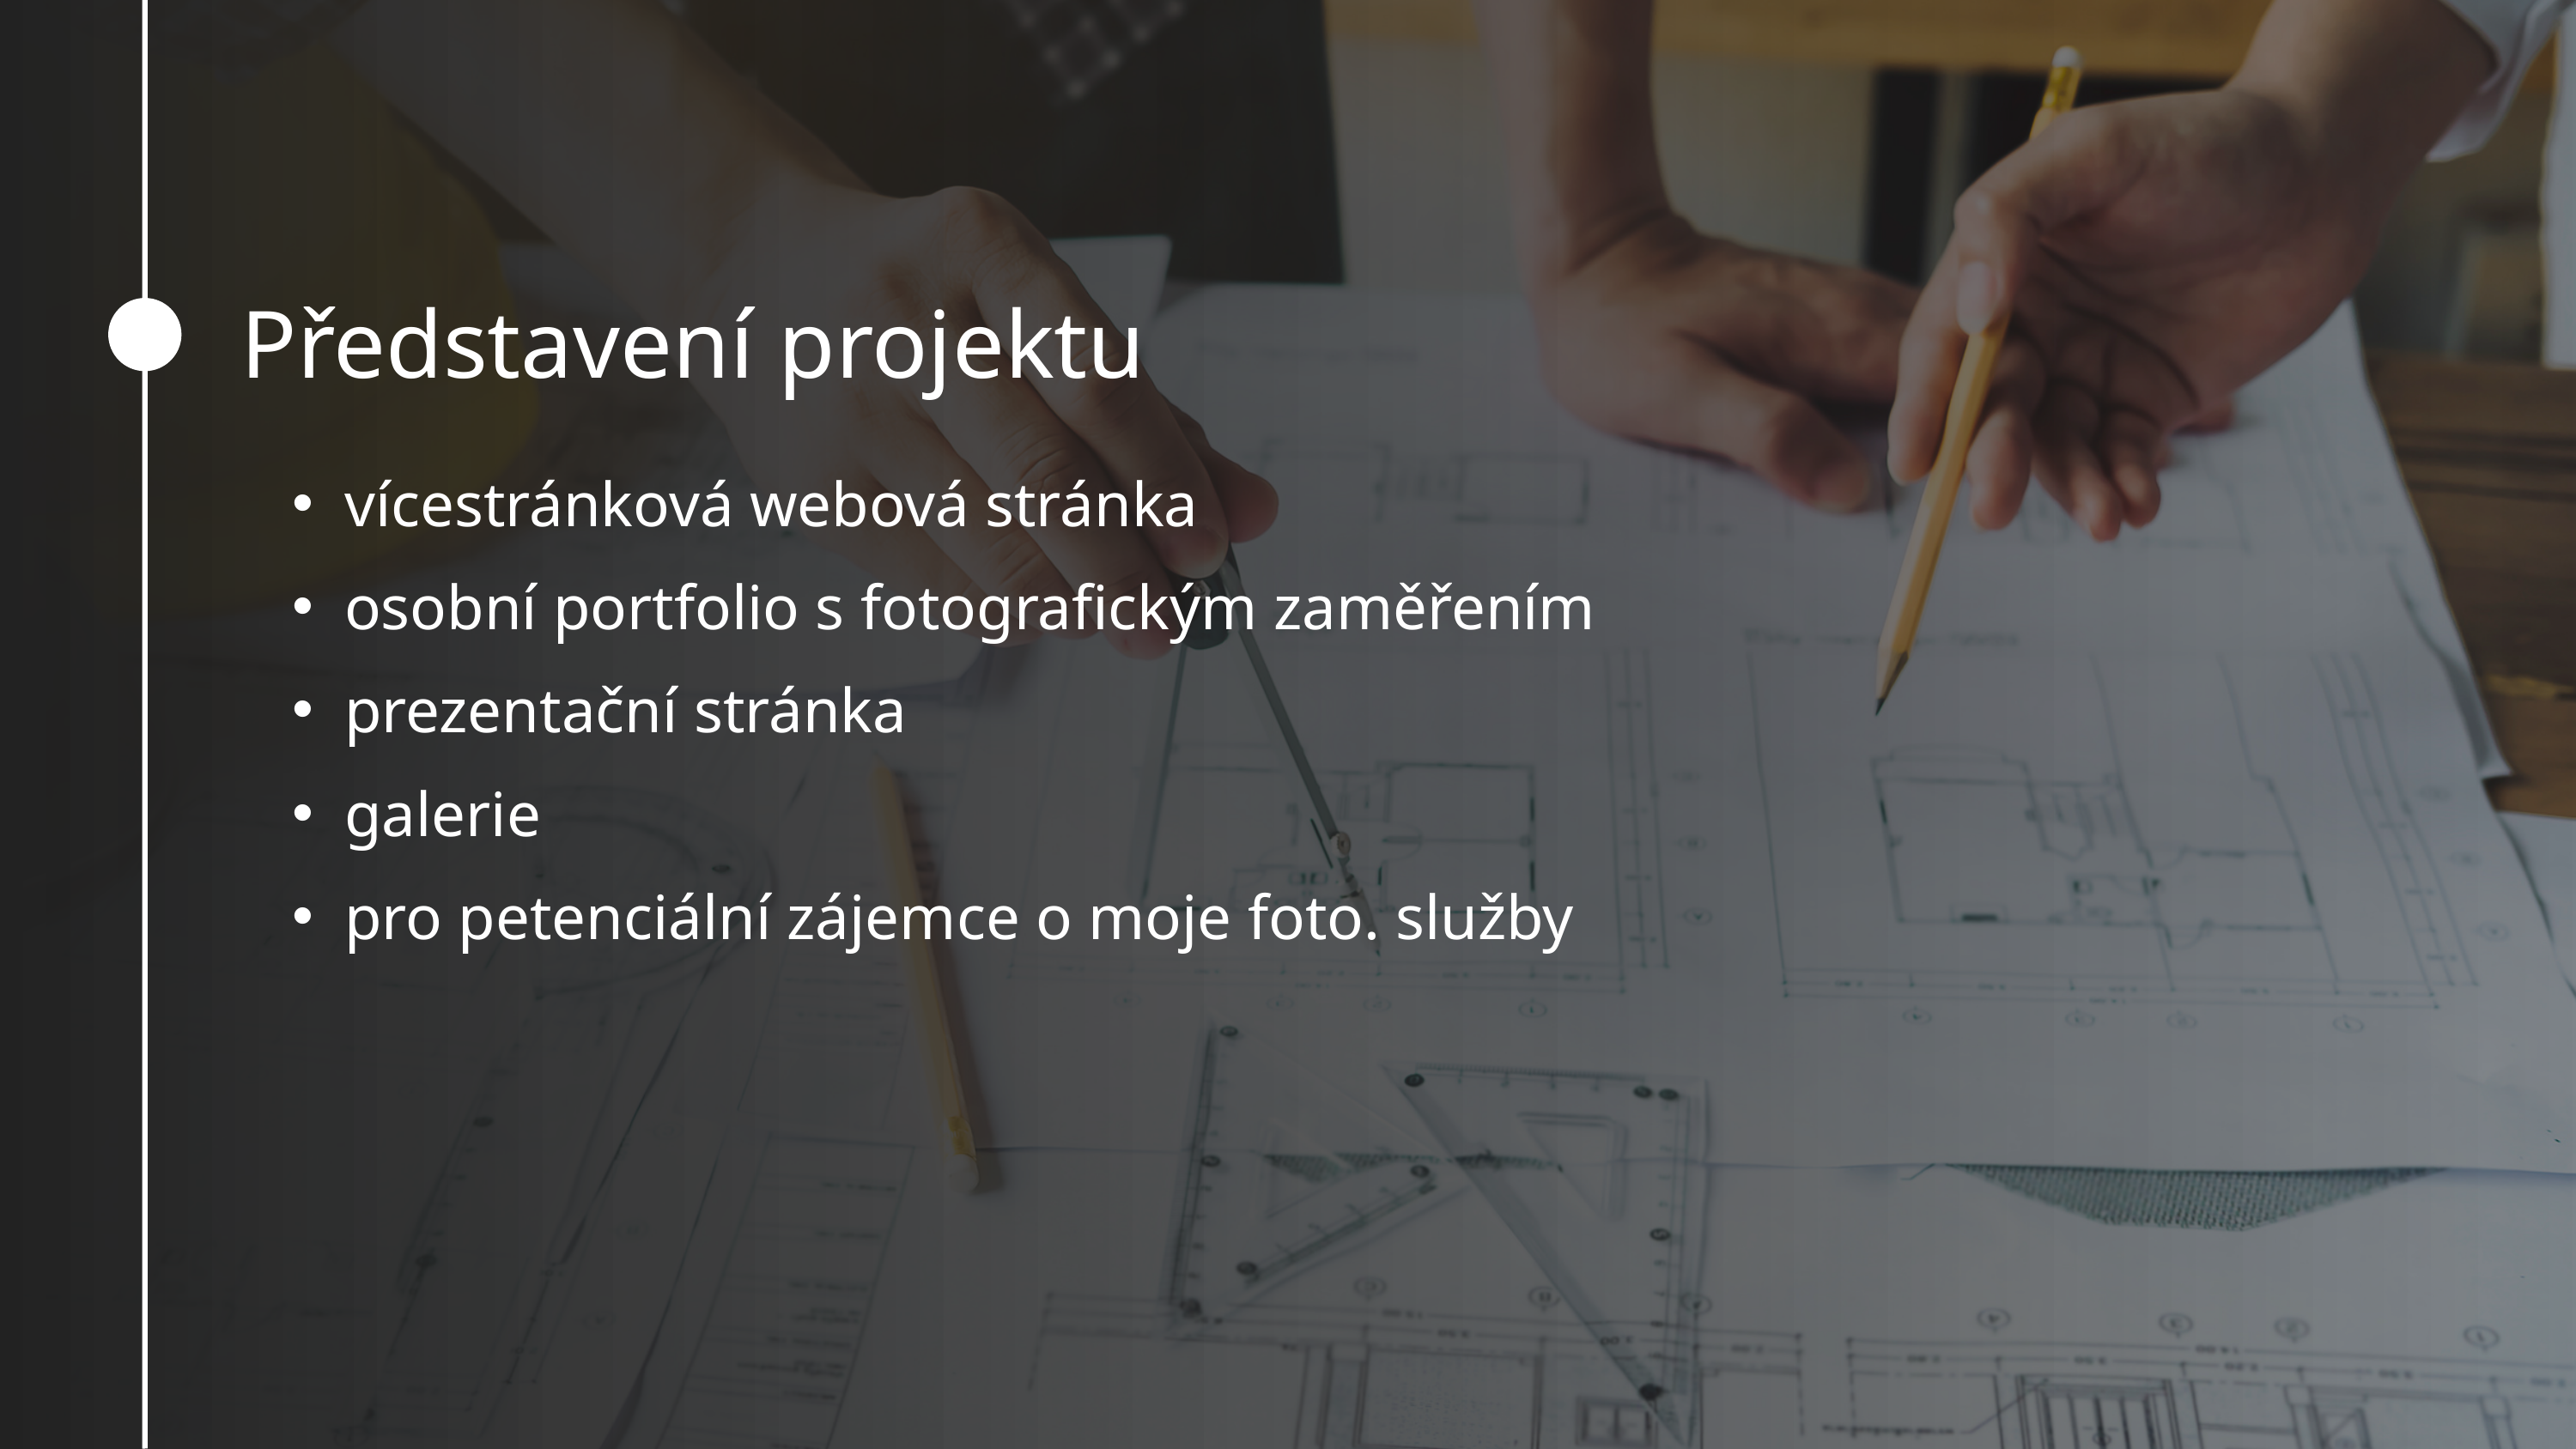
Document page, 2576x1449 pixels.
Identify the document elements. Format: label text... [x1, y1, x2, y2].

text_box vícestránková webová stránka osobní portfolio s fotografickým zaměřením prezentační stránka galerie pro petenciální zájemce o moje foto. služby [240, 434, 1702, 952]
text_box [107, 297, 182, 372]
text_box Představení projektu [240, 266, 1677, 397]
text_box [0, 0, 144, 1449]
text_box [145, 0, 2576, 1449]
